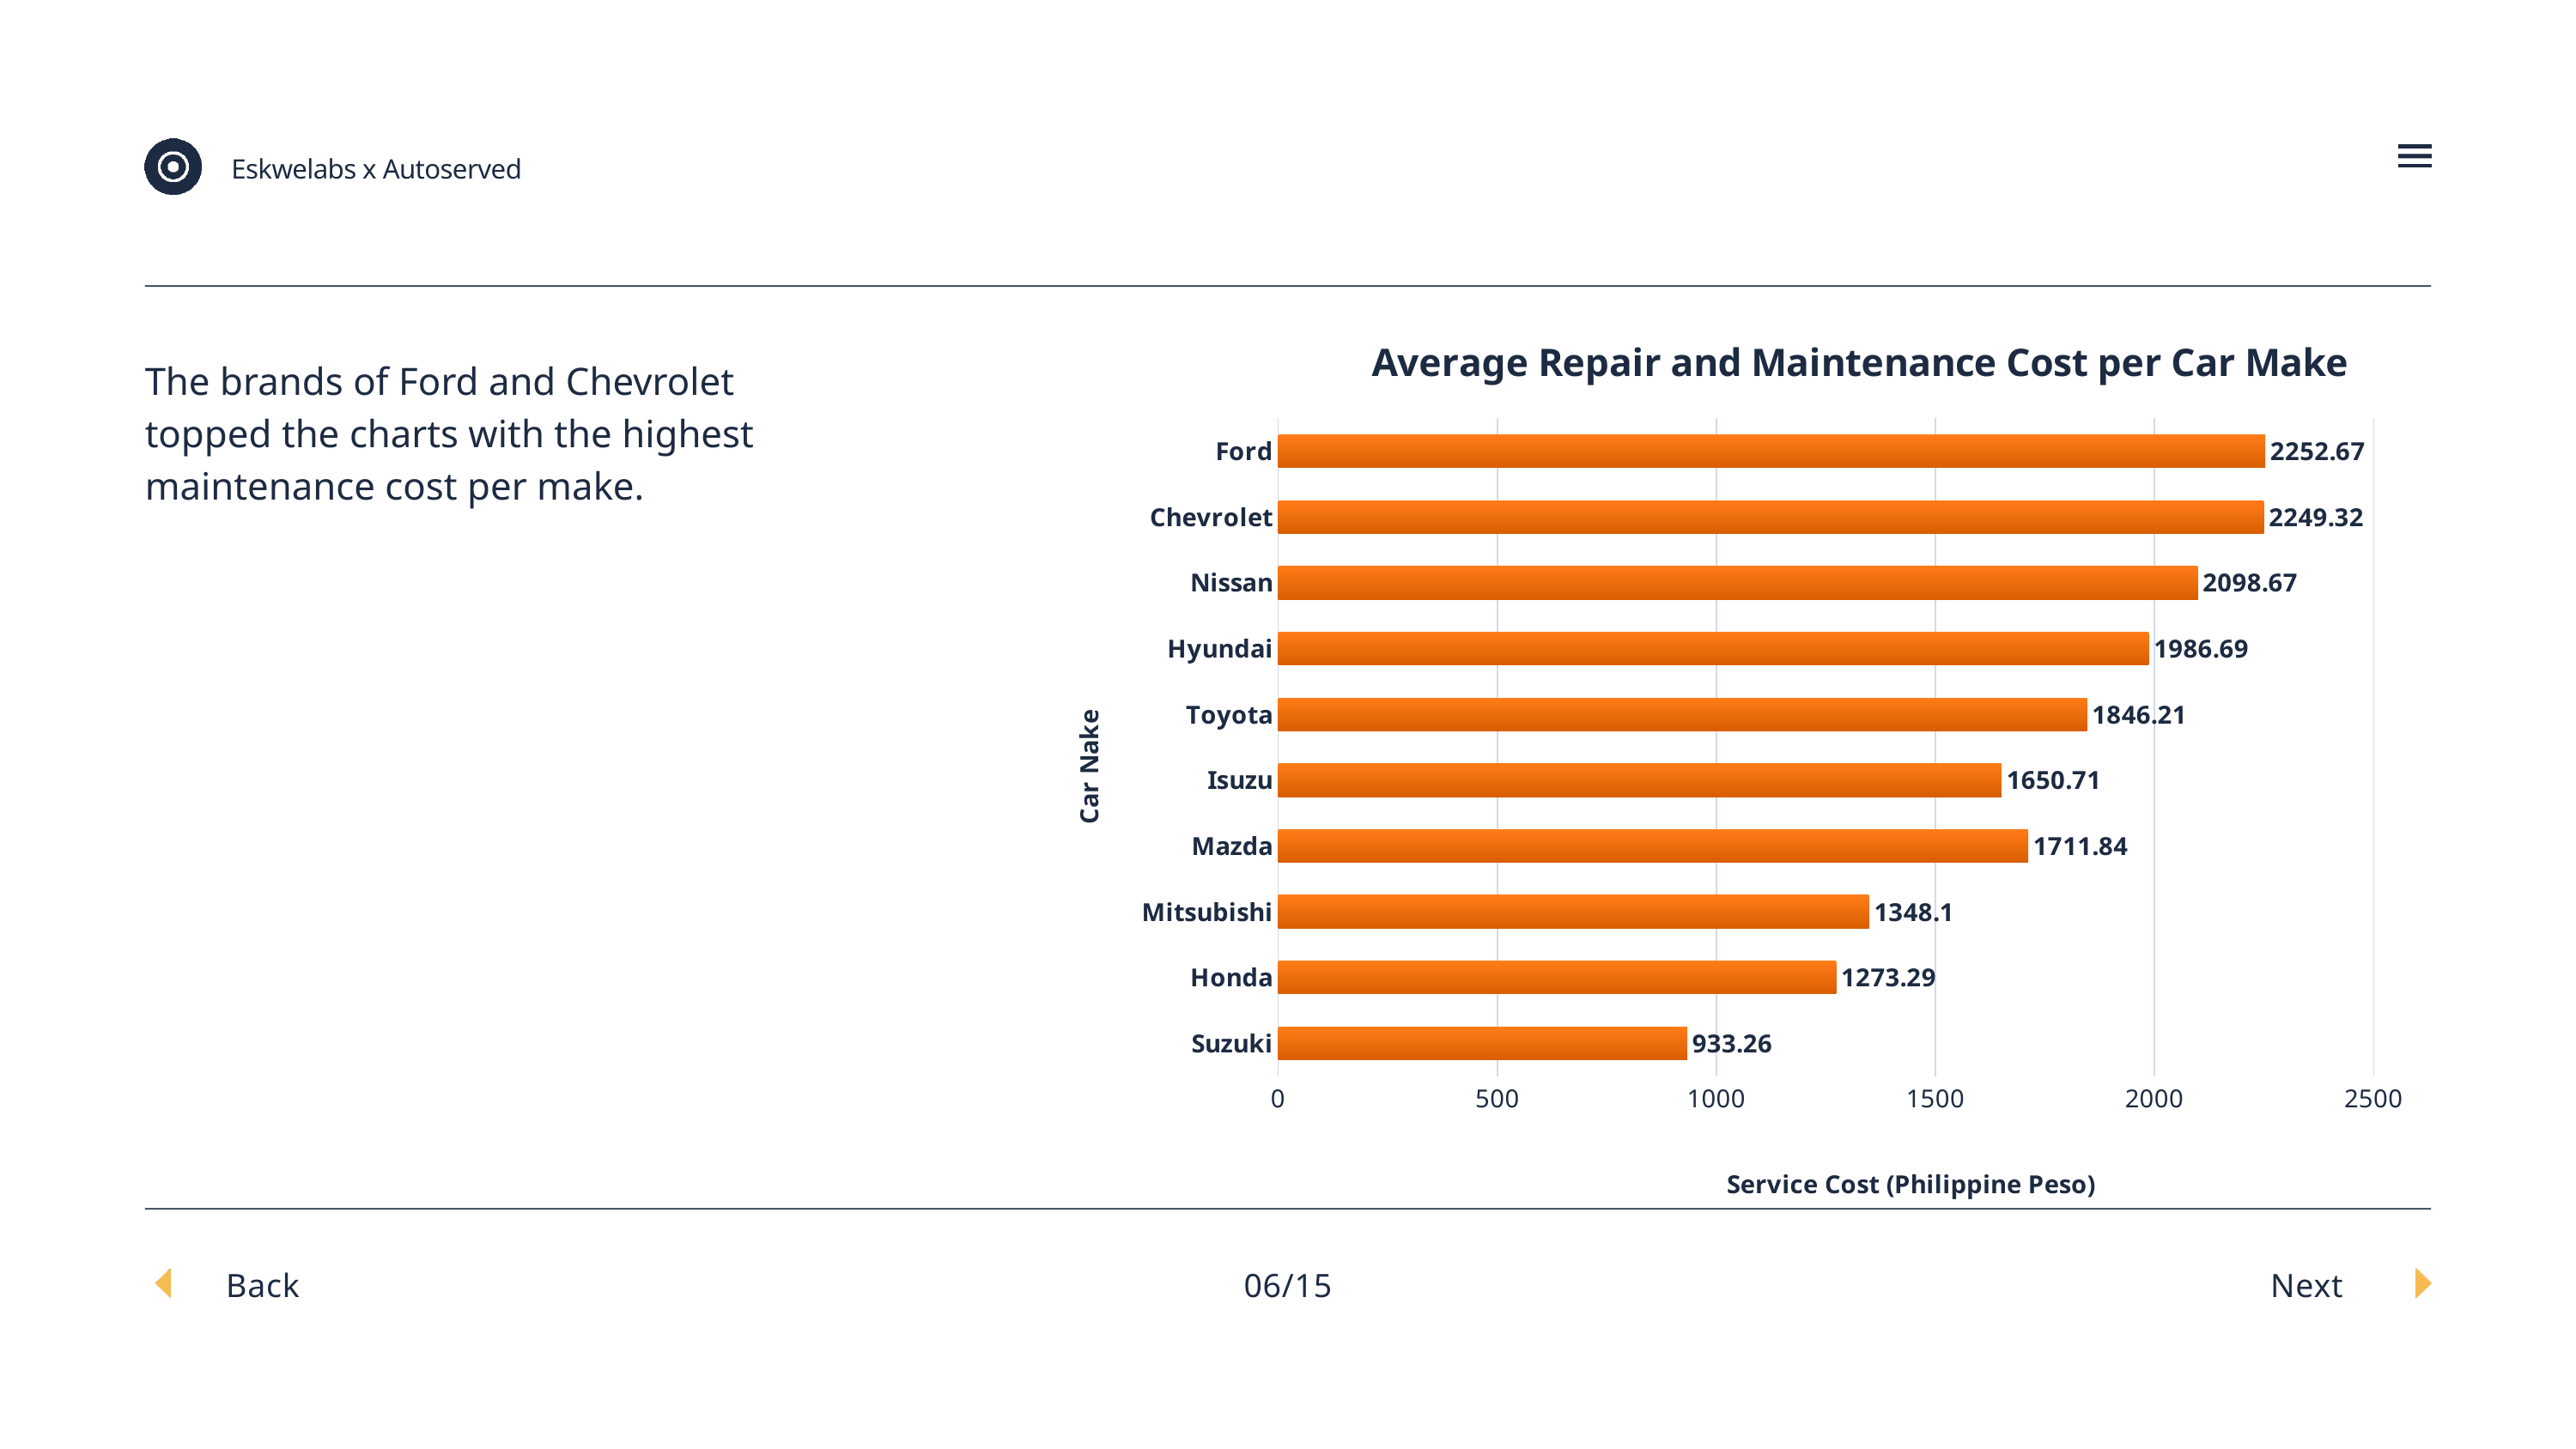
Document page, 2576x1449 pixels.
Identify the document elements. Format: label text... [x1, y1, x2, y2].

text_box Eskwelabs x Autoserved [231, 146, 596, 185]
chart [1041, 301, 2432, 1210]
picture [2397, 144, 2432, 167]
text_box Next [1862, 1258, 2343, 1304]
picture [155, 1267, 171, 1299]
picture [2415, 1267, 2432, 1299]
text_box The brands of Ford and Chevrolet topped the charts with the highest maintenance cost per make. [144, 349, 859, 508]
text_box Back [226, 1258, 769, 1304]
text_box 06/15 [927, 1258, 1649, 1304]
picture [144, 138, 202, 196]
